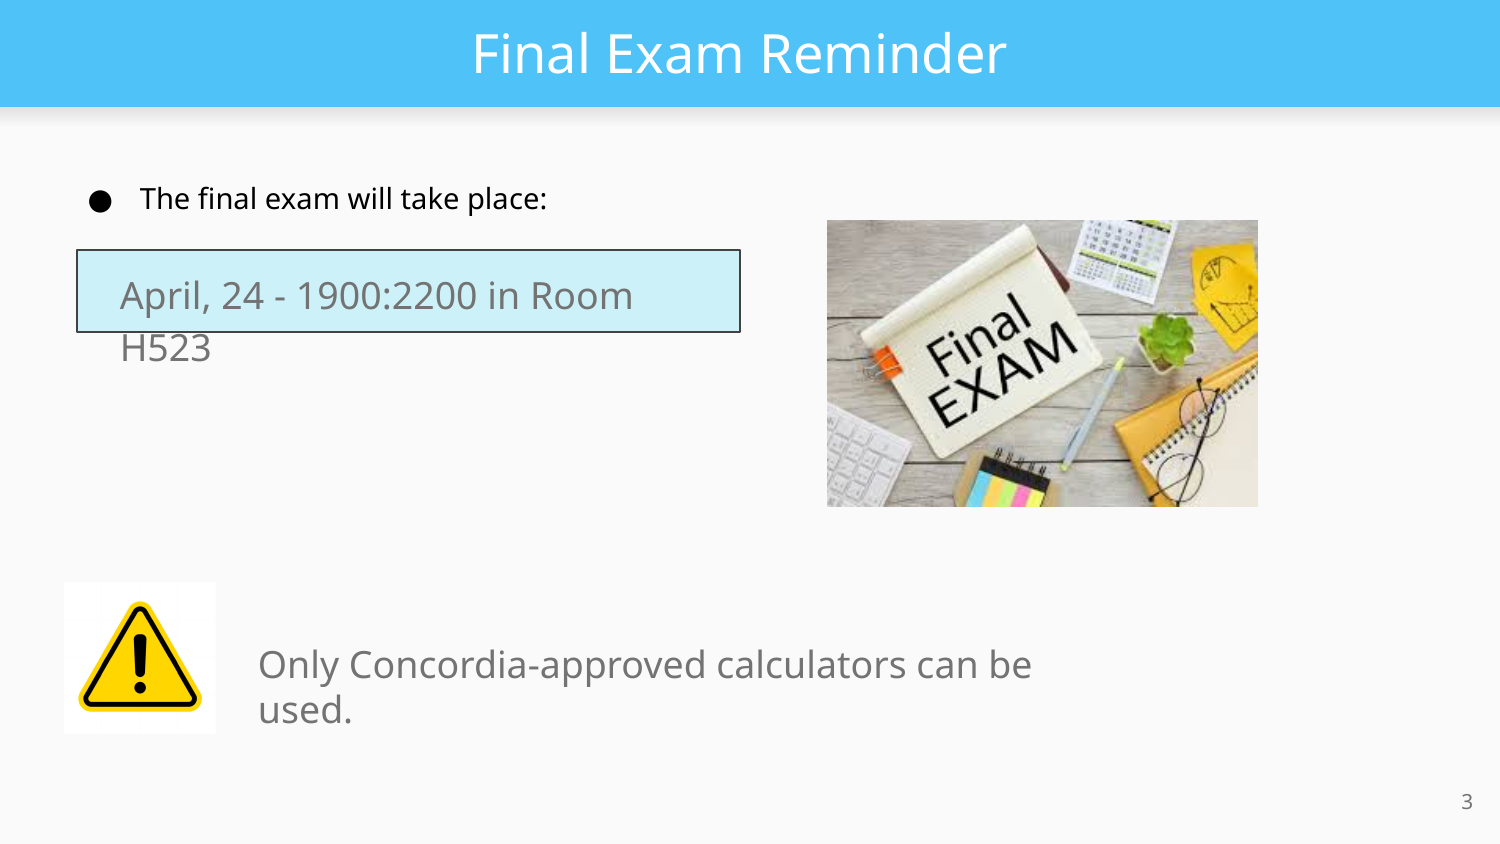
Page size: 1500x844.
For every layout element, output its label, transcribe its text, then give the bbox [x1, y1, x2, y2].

text_box April, 24 - 1900:2200 in Room H523 [104, 250, 750, 333]
text_box The final exam will take place: [49, 165, 688, 231]
text_box Only Concordia-approved calculators can be used. [242, 626, 1140, 691]
title Final Exam Reminder [16, 2, 1464, 102]
picture [64, 582, 217, 735]
picture [827, 220, 1258, 507]
slide_number ‹#› [1398, 770, 1489, 835]
text_box [76, 250, 104, 333]
